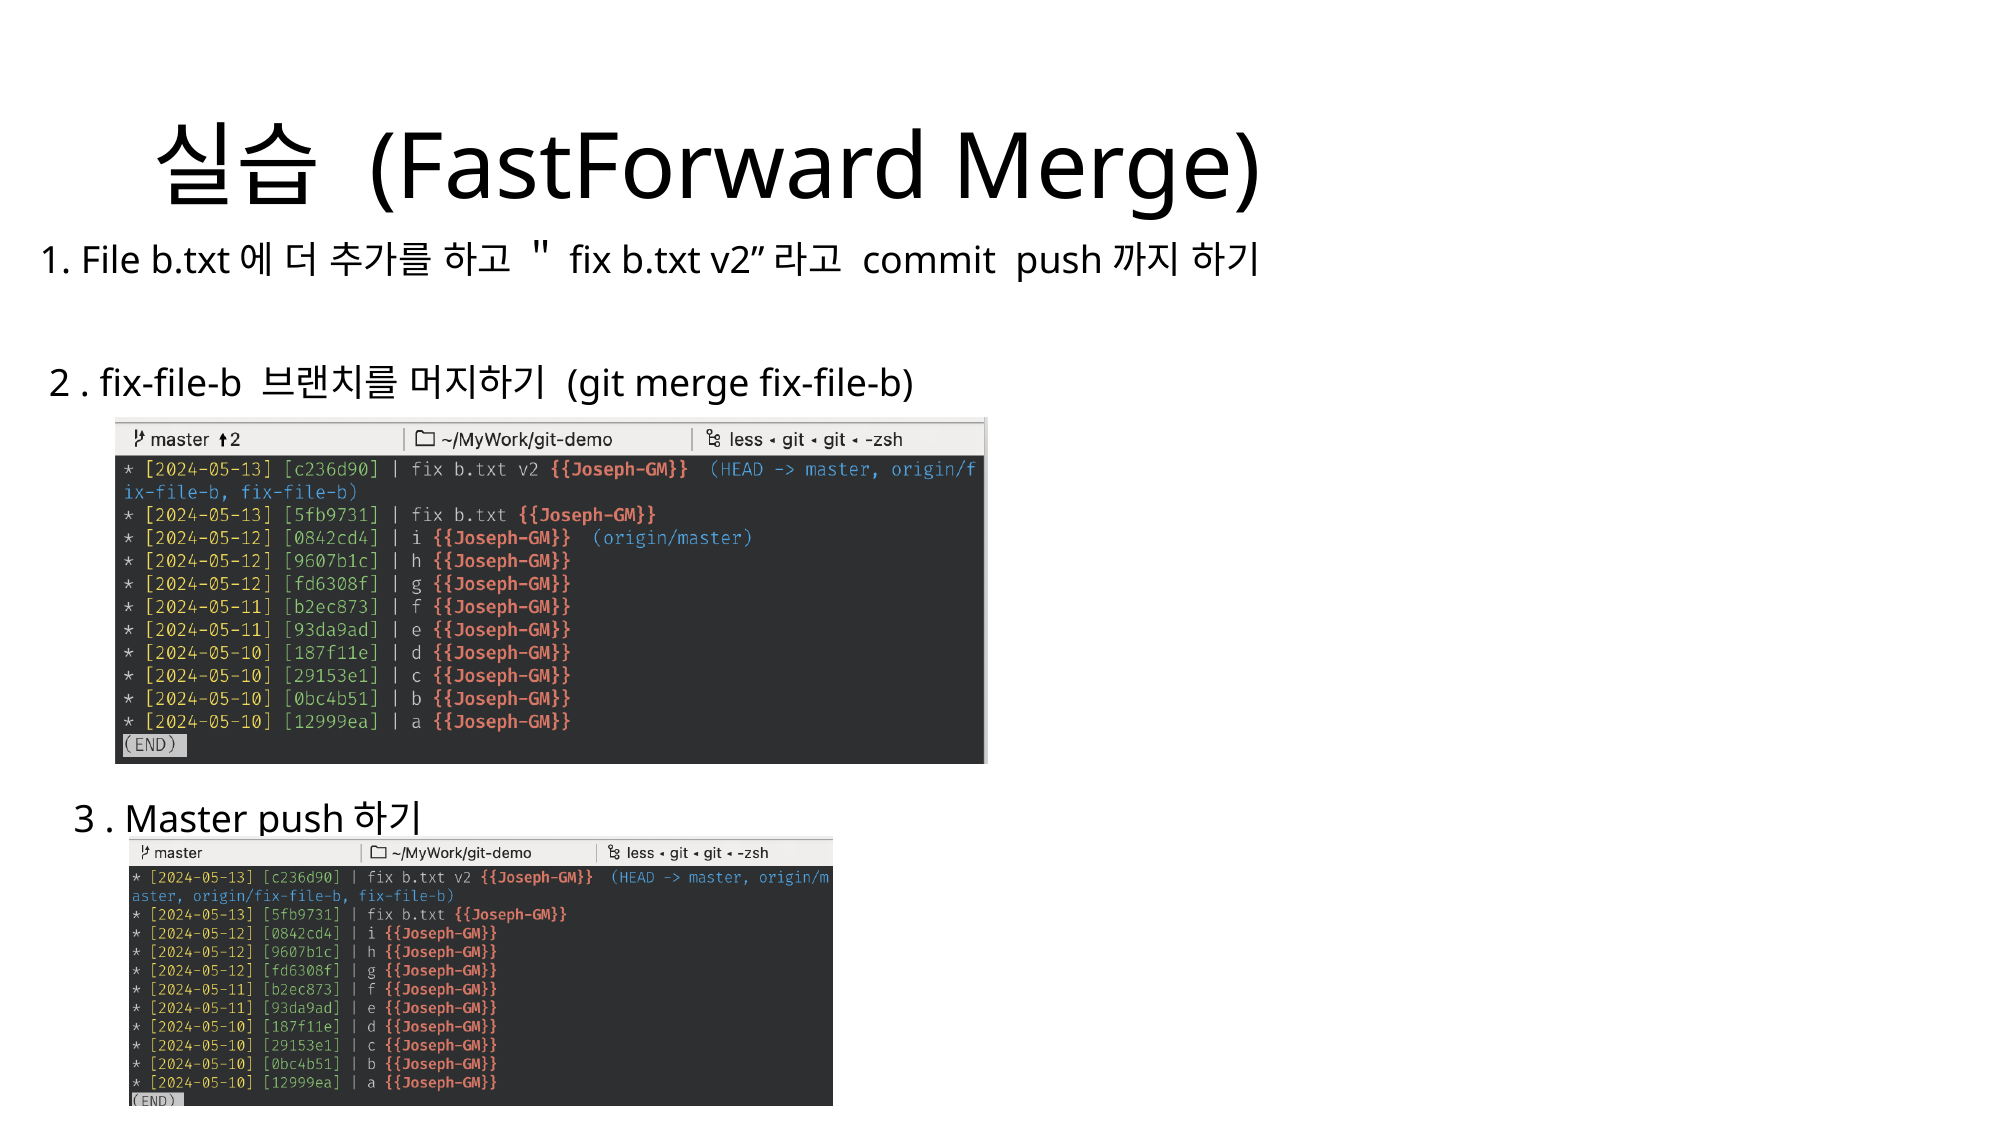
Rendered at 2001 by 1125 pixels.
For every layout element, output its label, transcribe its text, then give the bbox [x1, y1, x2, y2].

text_box 3 . Master push하기 [58, 787, 438, 847]
title 실습 (FastForward Merge) [137, 59, 1863, 278]
text_box 2 . fix-file-b 브랜치를 머지하기 (git merge fix-file-b) [33, 351, 939, 412]
text_box 1. File b.txt에 더 추가를 하고 ＂fix b.txt v2”라고 commit push까지 하기 [24, 228, 1276, 289]
picture [114, 416, 989, 764]
picture [128, 835, 834, 1107]
